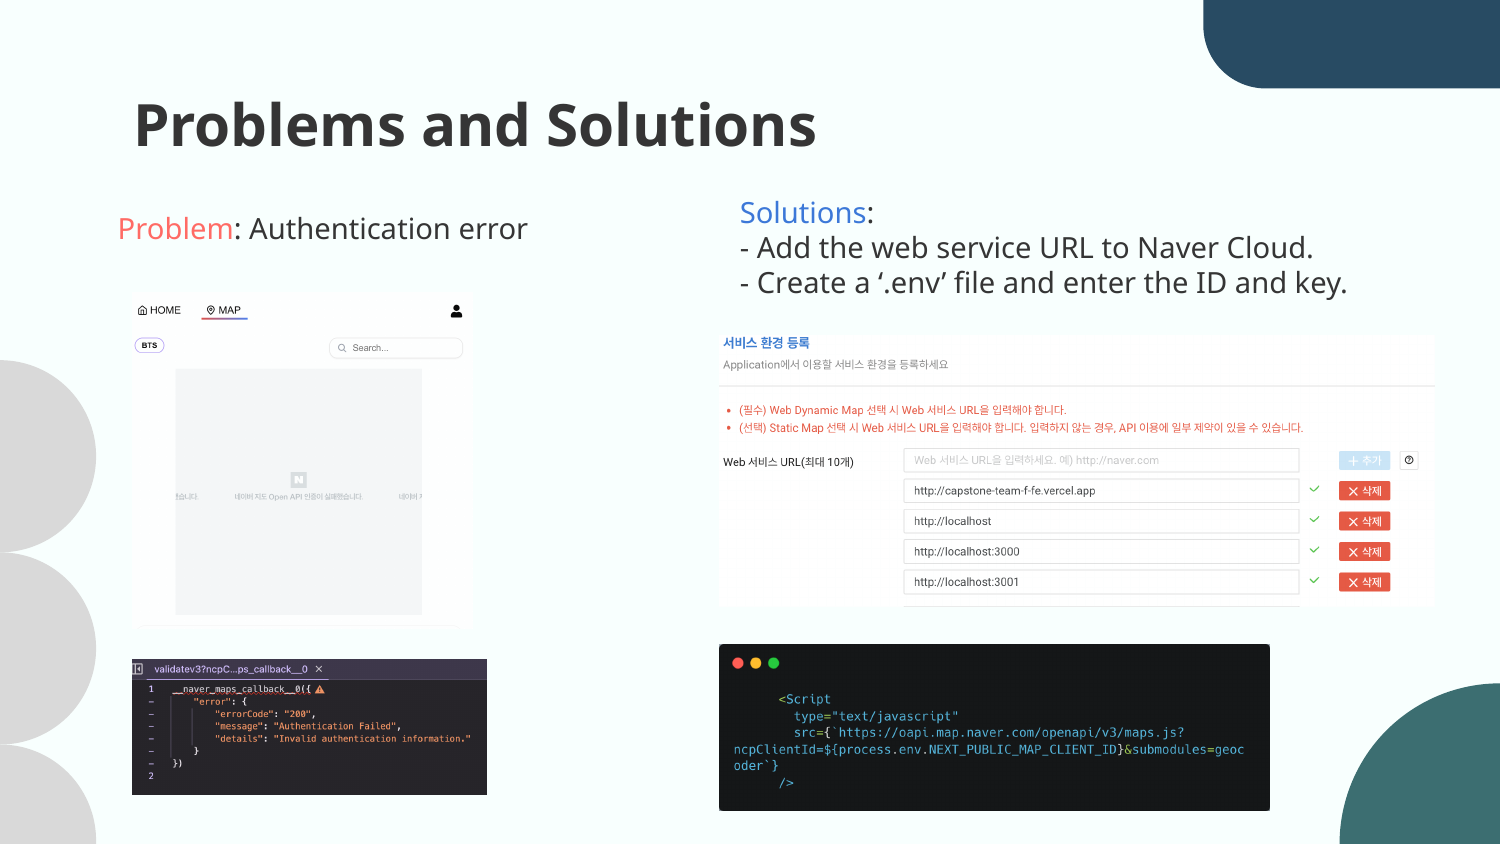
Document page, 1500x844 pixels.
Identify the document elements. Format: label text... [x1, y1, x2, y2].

text_box Solutions: - Add the web service URL to Naver Cloud. - Create a ‘.env’ file and enter the ID and key. [724, 178, 1429, 316]
picture [132, 658, 487, 795]
picture [718, 644, 1271, 811]
title Problems and Solutions [118, 72, 1382, 167]
picture [718, 335, 1435, 607]
text_box Problem: Authentication error [102, 195, 639, 265]
picture [132, 292, 474, 630]
